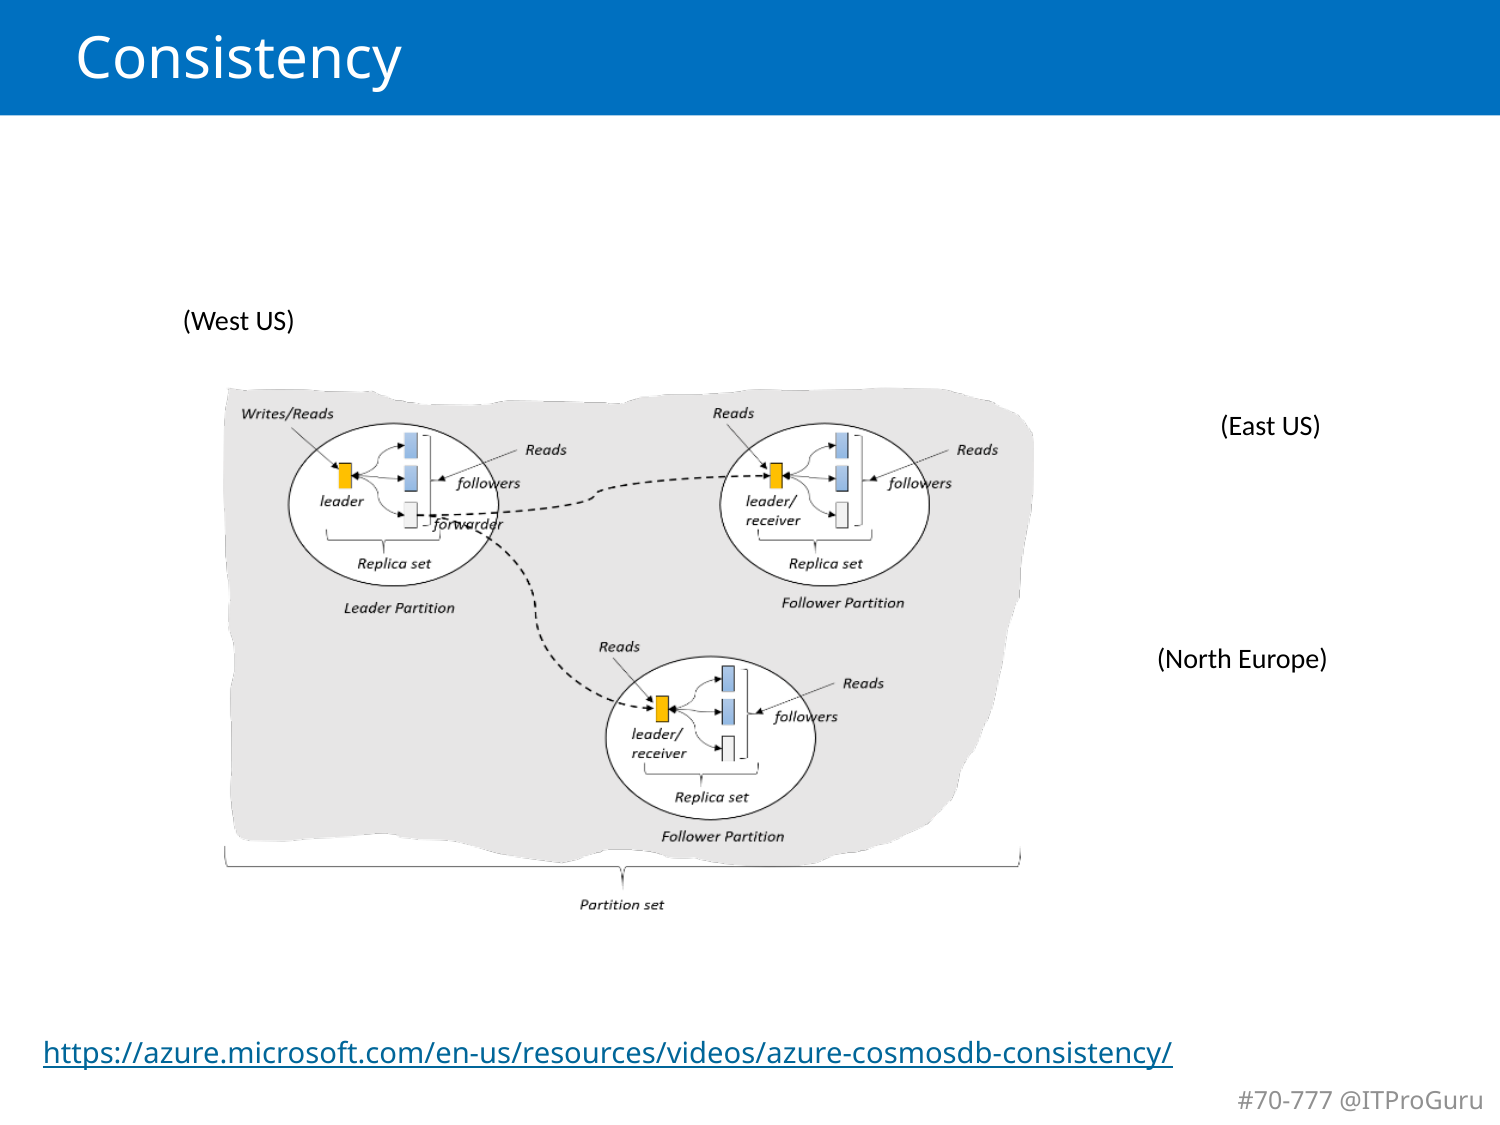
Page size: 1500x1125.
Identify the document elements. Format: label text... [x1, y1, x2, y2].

text_box (West US) [168, 294, 310, 344]
title Consistency [75, 0, 1351, 122]
list https://azure.microsoft.com/en-us/resources/videos/azure-cosmosdb-consistency/ [42, 1034, 1450, 1103]
text_box (East US) [1205, 400, 1337, 449]
picture [223, 387, 1034, 924]
text_box (North Europe) [1142, 632, 1344, 682]
